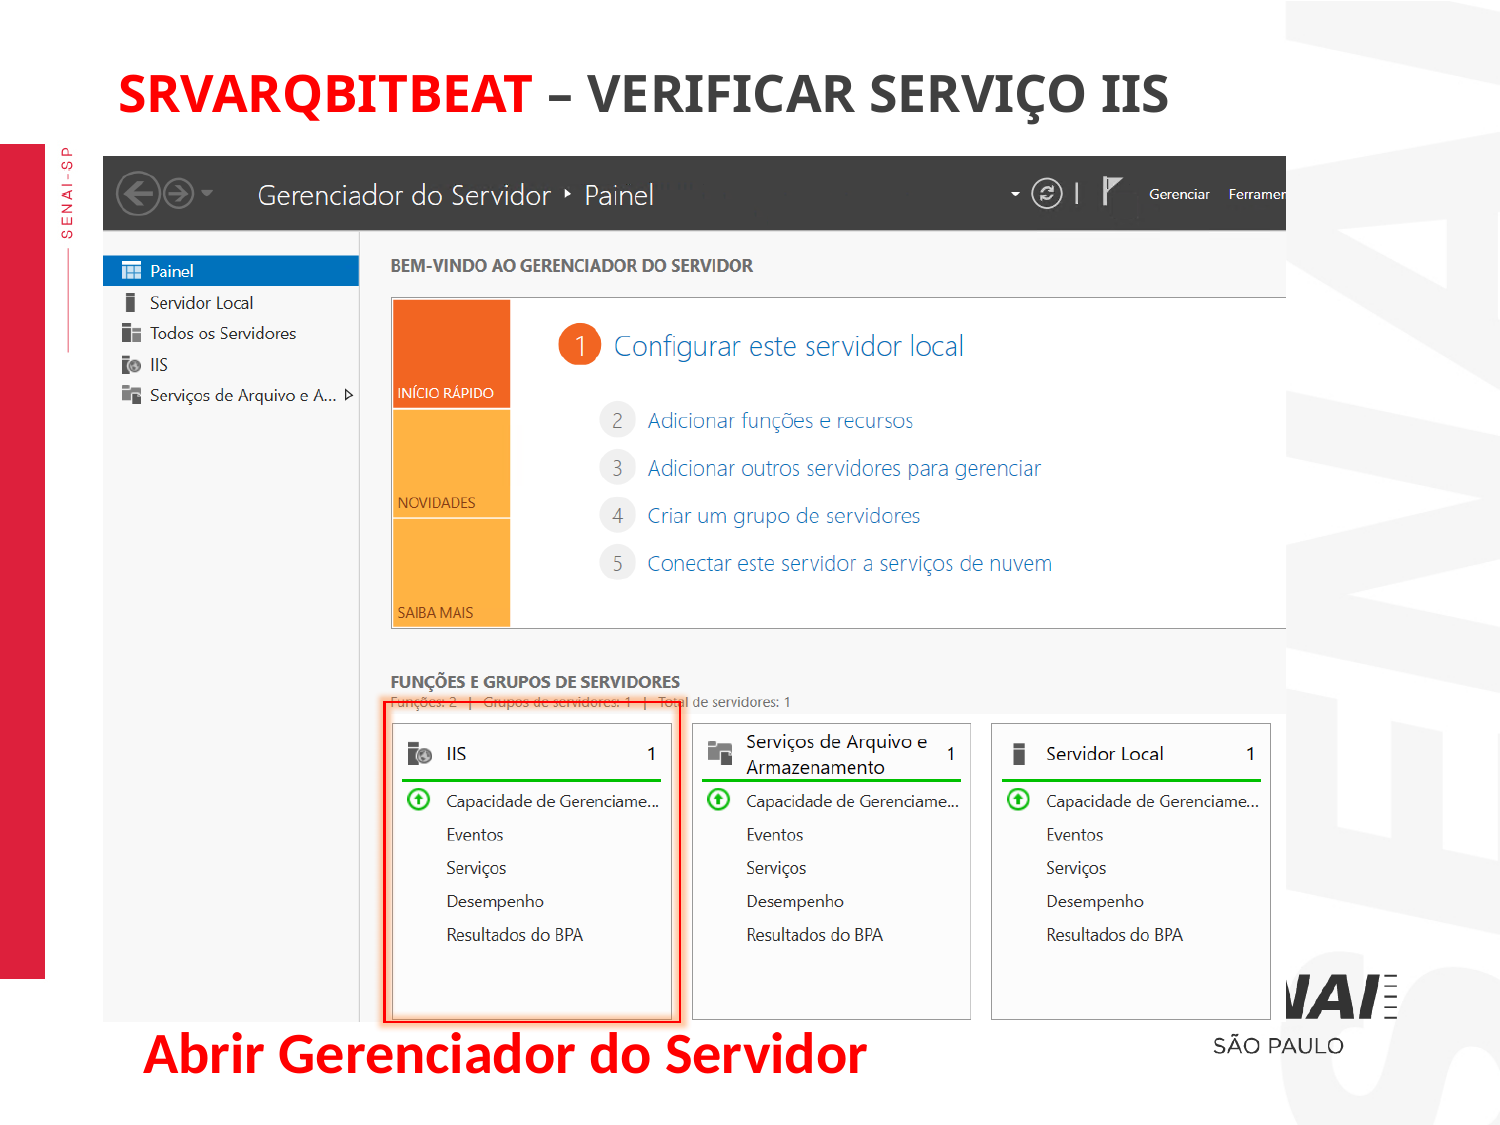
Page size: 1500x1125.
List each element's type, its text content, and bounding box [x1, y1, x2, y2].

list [103, 155, 1286, 1022]
text_box Abrir Gerenciador do Servidor [128, 1022, 884, 1093]
list SRVARQBITBEAT – VERIFICAR SERVIÇO IIS [103, 59, 1286, 153]
picture [0, 0, 1500, 1125]
